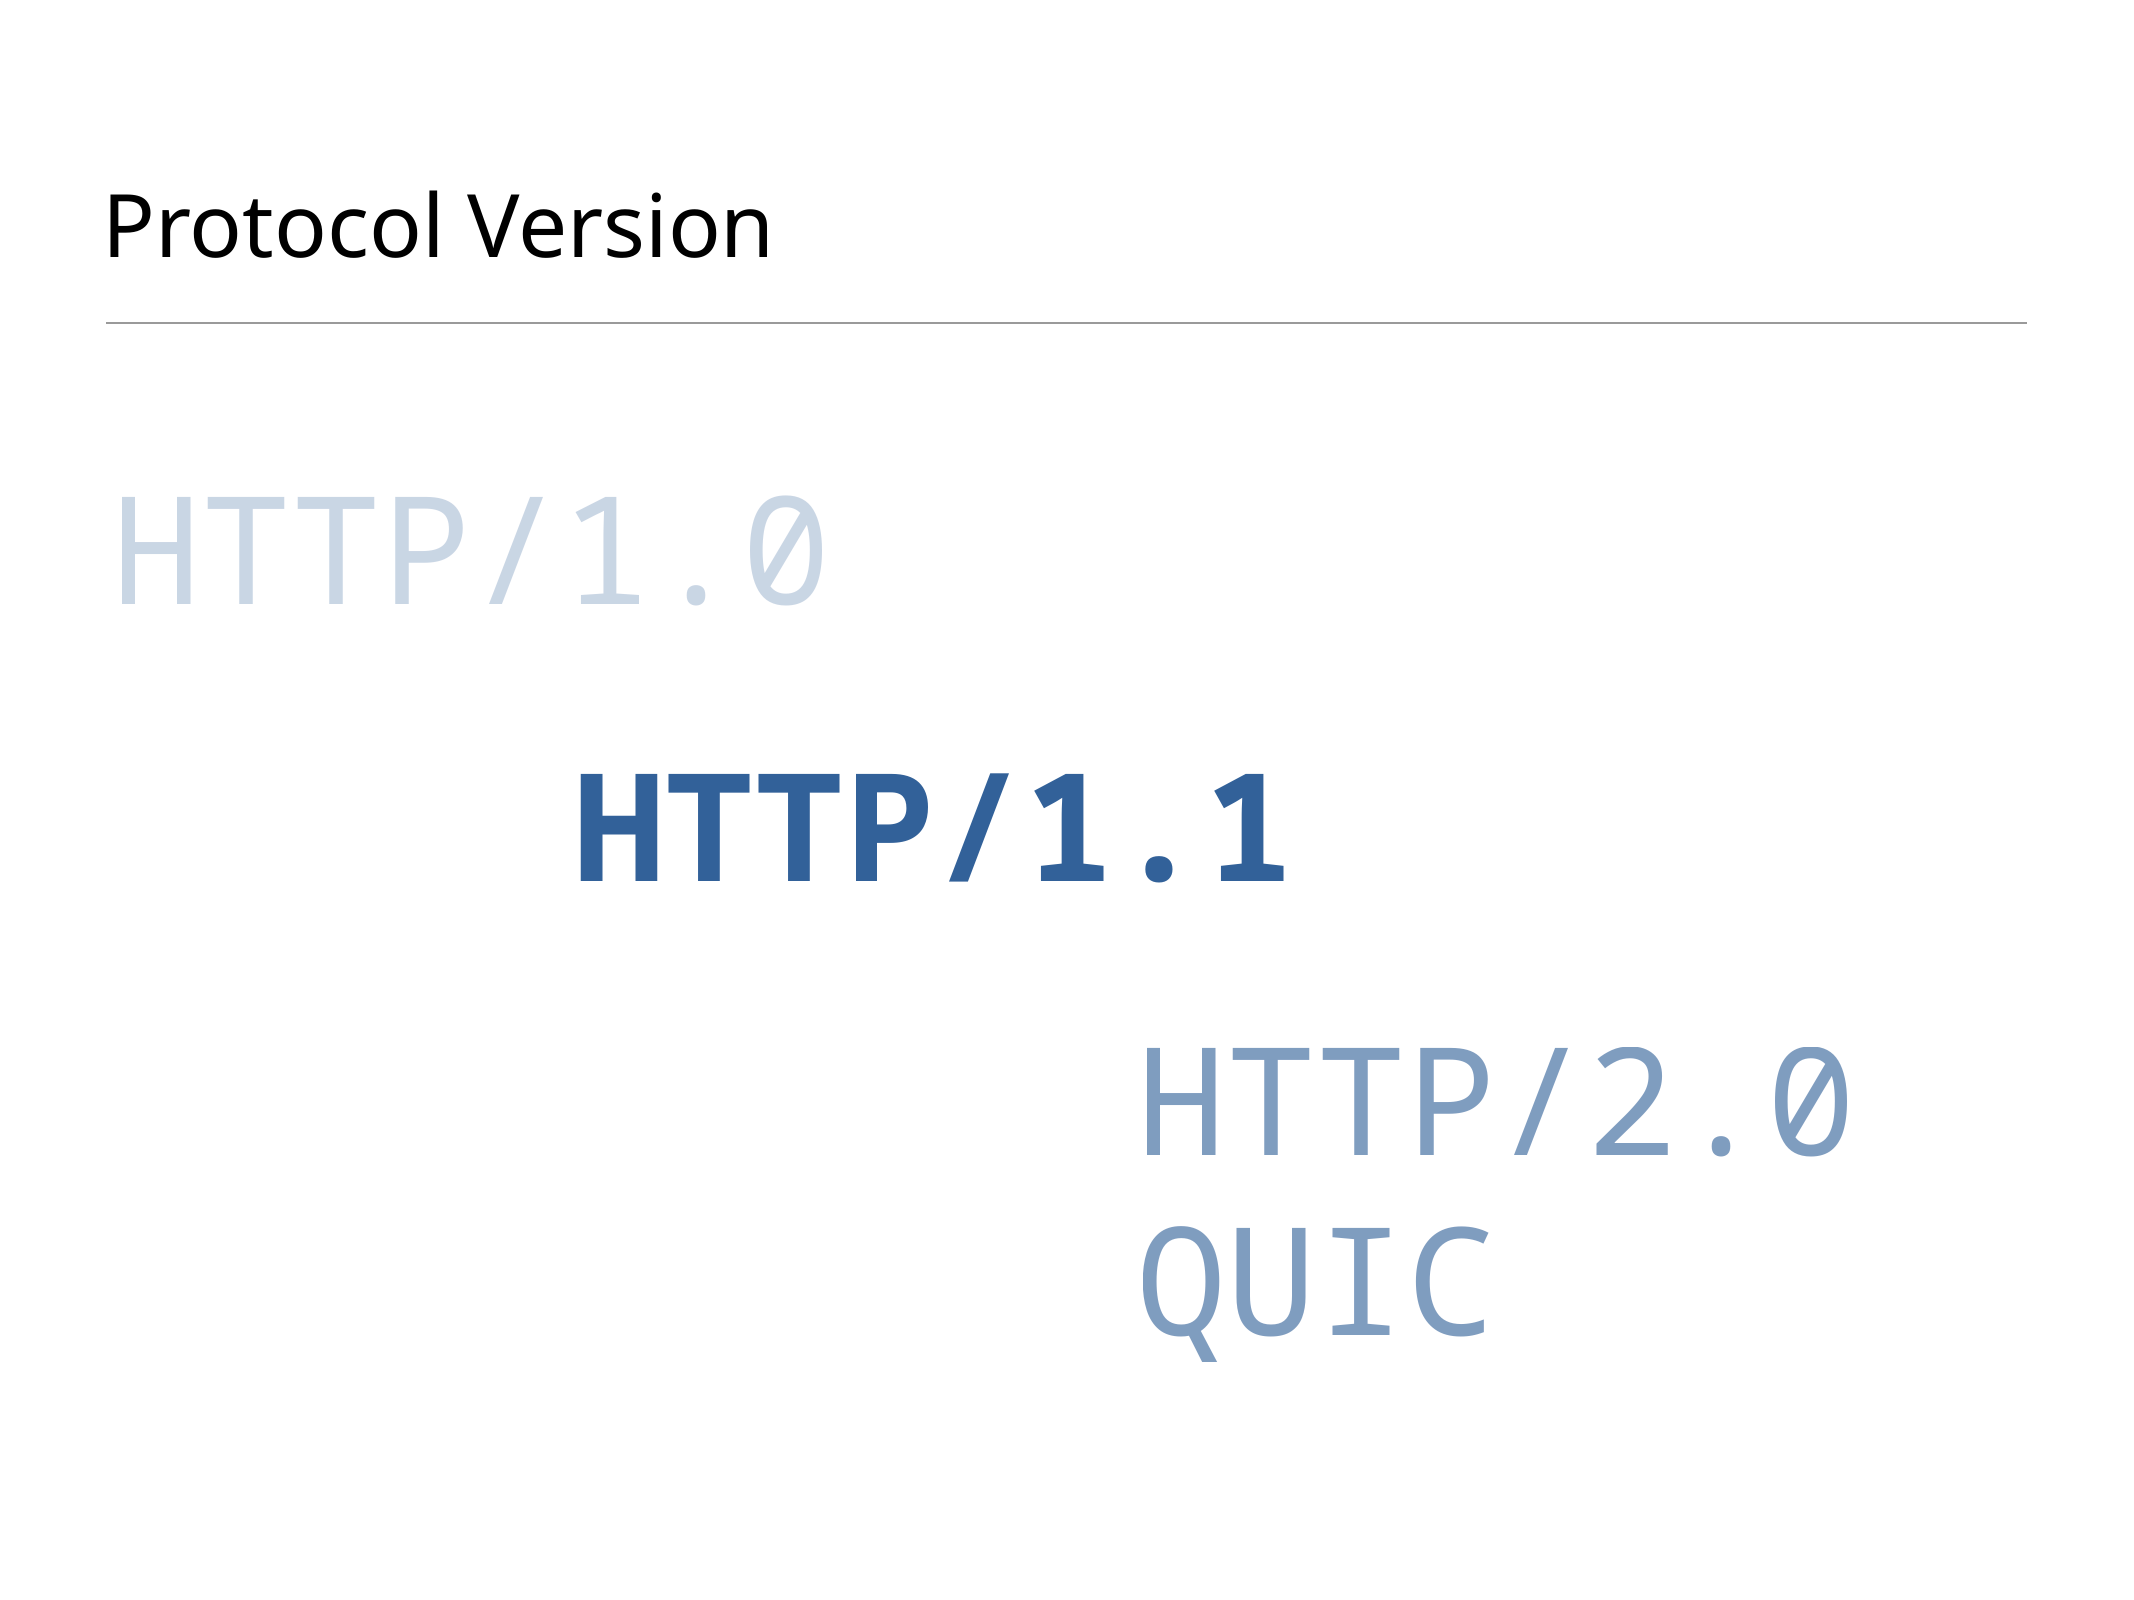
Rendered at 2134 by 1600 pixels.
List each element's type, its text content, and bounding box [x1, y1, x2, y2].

text_box HTTP/1.0 [103, 445, 841, 643]
text_box HTTP/2.0 QUIC [1128, 997, 1866, 1374]
title Protocol Version [93, 53, 2041, 284]
text_box HTTP/1.1 [566, 722, 1303, 920]
